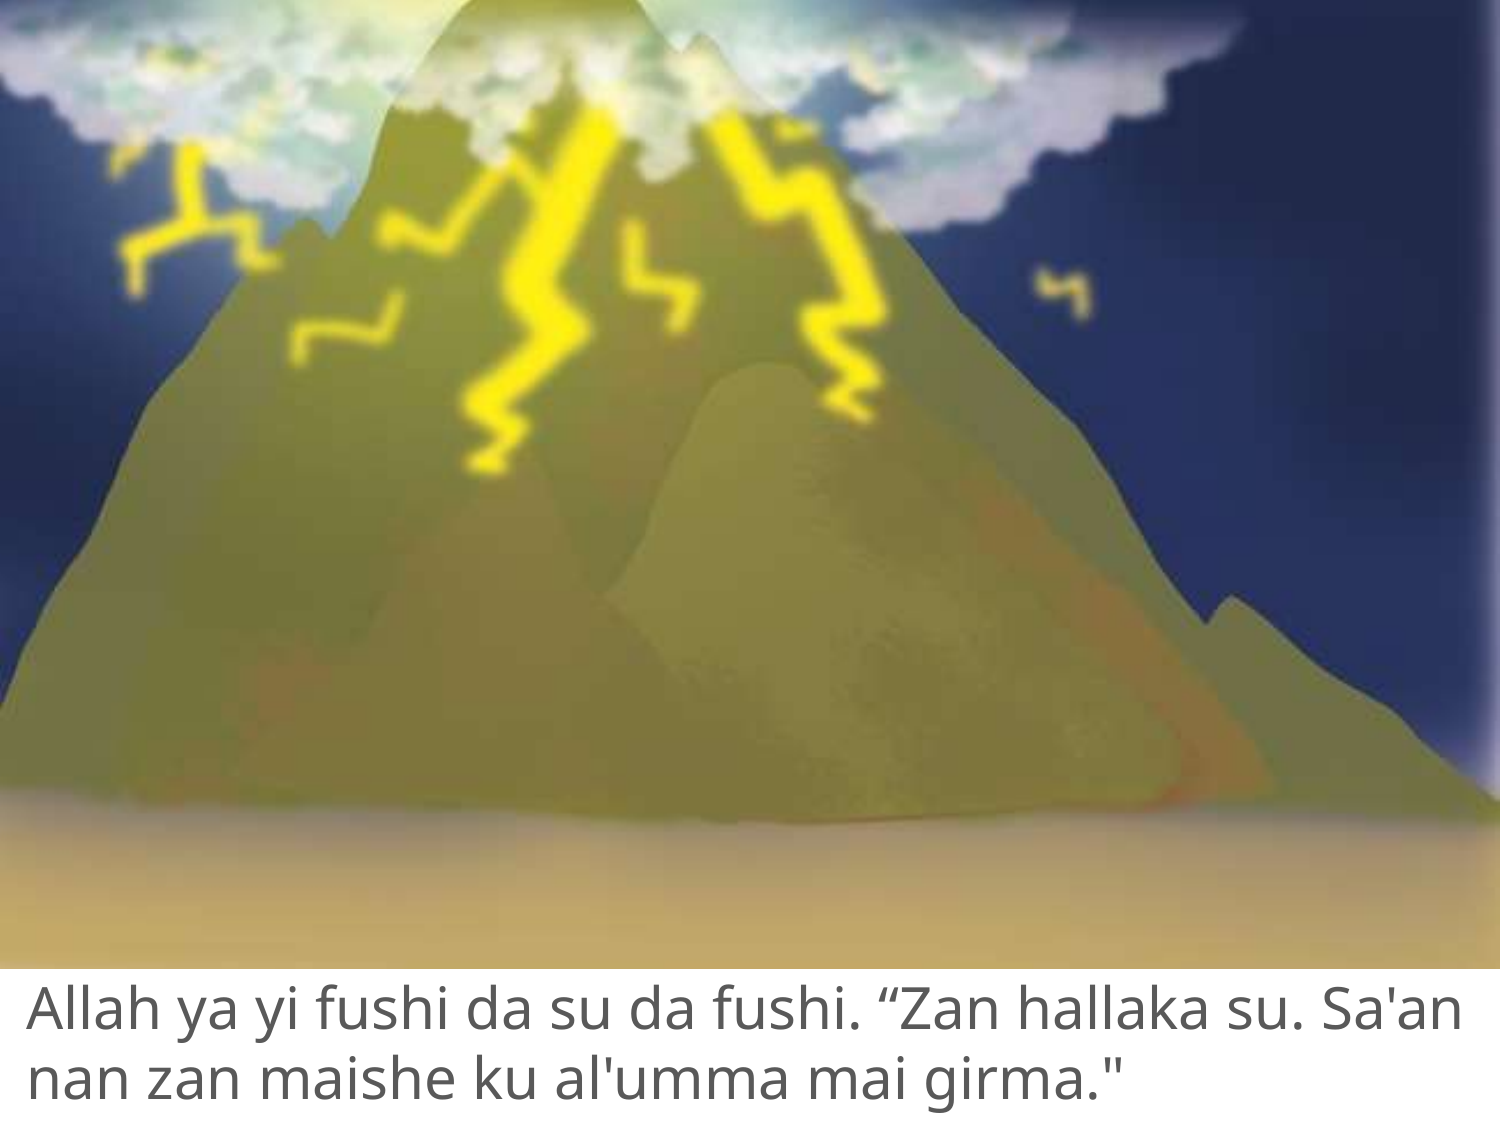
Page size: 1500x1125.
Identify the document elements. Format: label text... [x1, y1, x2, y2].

picture [0, 0, 1500, 969]
text_box Allah ya yi fushi da su da fushi. “Zan hallaka su. Sa'an nan zan maishe ku al'umma mai girma." [11, 975, 1498, 1119]
